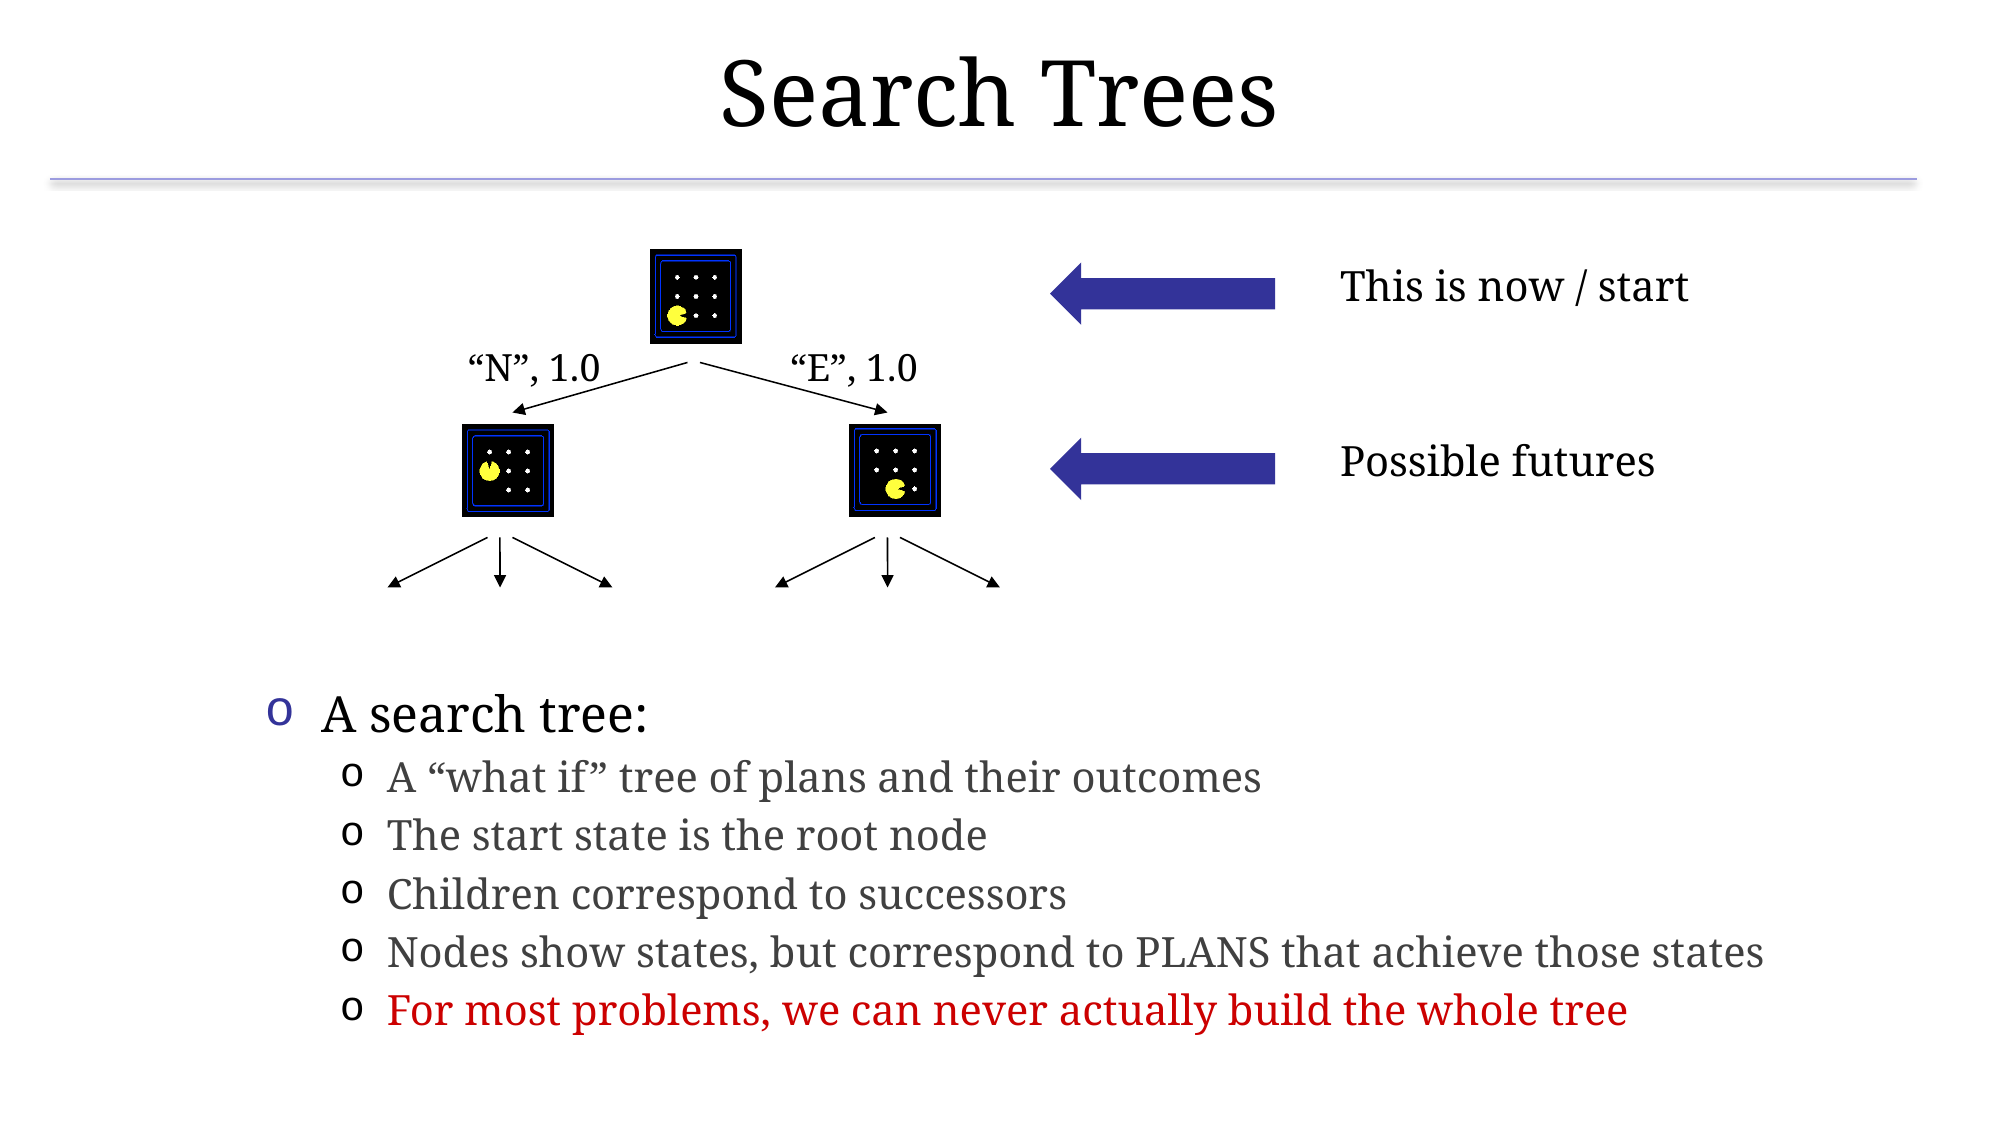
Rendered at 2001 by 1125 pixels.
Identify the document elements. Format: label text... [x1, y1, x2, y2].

text_box [829, 397, 888, 416]
title Search Trees [0, 0, 2000, 184]
text_box “E”, 1.0 [774, 336, 938, 397]
picture [849, 424, 941, 518]
text_box [493, 537, 507, 588]
text_box This is now / start [1325, 251, 1825, 317]
text_box [1047, 435, 1278, 502]
text_box “N”, 1.0 [452, 336, 640, 397]
text_box [1047, 260, 1278, 327]
text_box [881, 537, 894, 588]
list A search tree: A “what if” tree of plans and their outcomes The start state is the root node Children correspond to successors Nodes show states, but correspond to PLANS that achieve those states For most problems, we can never actually build the whole tree [249, 674, 1813, 1063]
text_box Possible futures [1325, 426, 1825, 492]
picture [462, 424, 554, 518]
text_box [387, 537, 488, 588]
text_box [899, 537, 1000, 588]
text_box [512, 397, 568, 416]
text_box [512, 537, 613, 588]
text_box [774, 537, 876, 588]
picture [649, 249, 743, 344]
